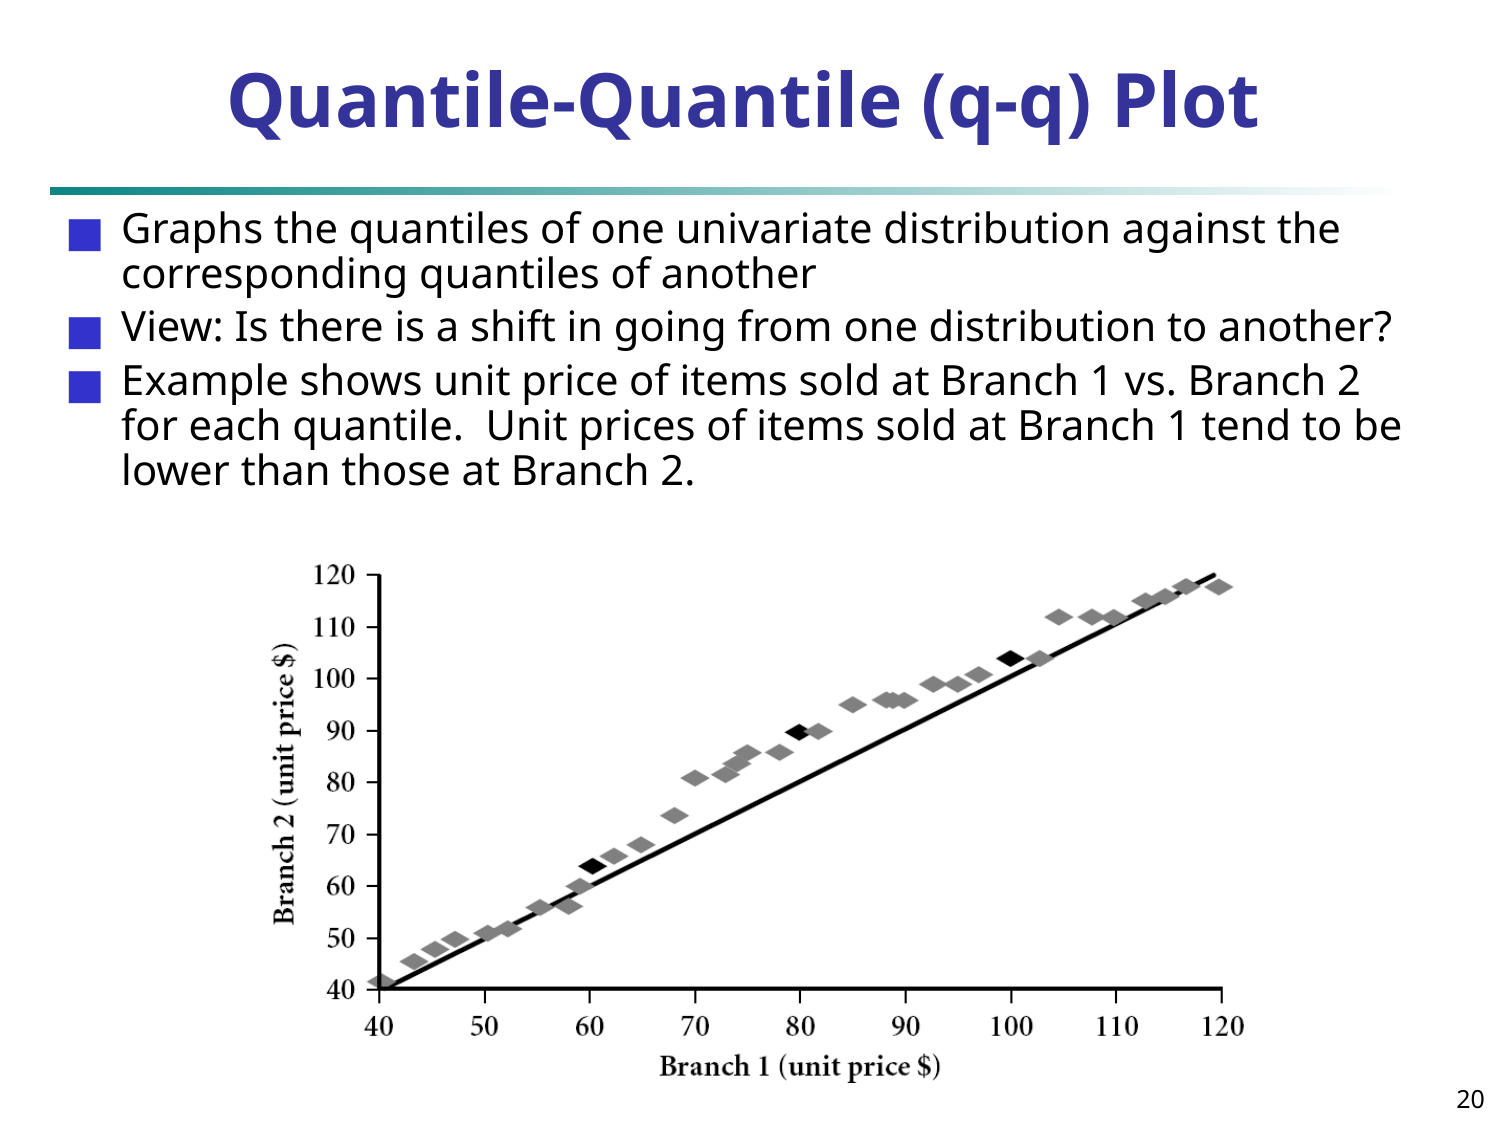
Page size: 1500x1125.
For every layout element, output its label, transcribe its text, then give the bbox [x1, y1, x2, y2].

title Quantile-Quantile (q-q) Plot [24, 50, 1463, 150]
text_box ‹#› [1187, 1062, 1500, 1125]
list Graphs the quantiles of one univariate distribution against the corresponding quantiles of another View: Is there is a shift in going from one distribution to another? Example shows unit price of items sold at Branch 1 vs. Branch 2 for each quantile. Unit prices of items sold at Branch 1 tend to be lower than those at Branch 2. [50, 200, 1425, 513]
picture [260, 514, 1251, 1083]
